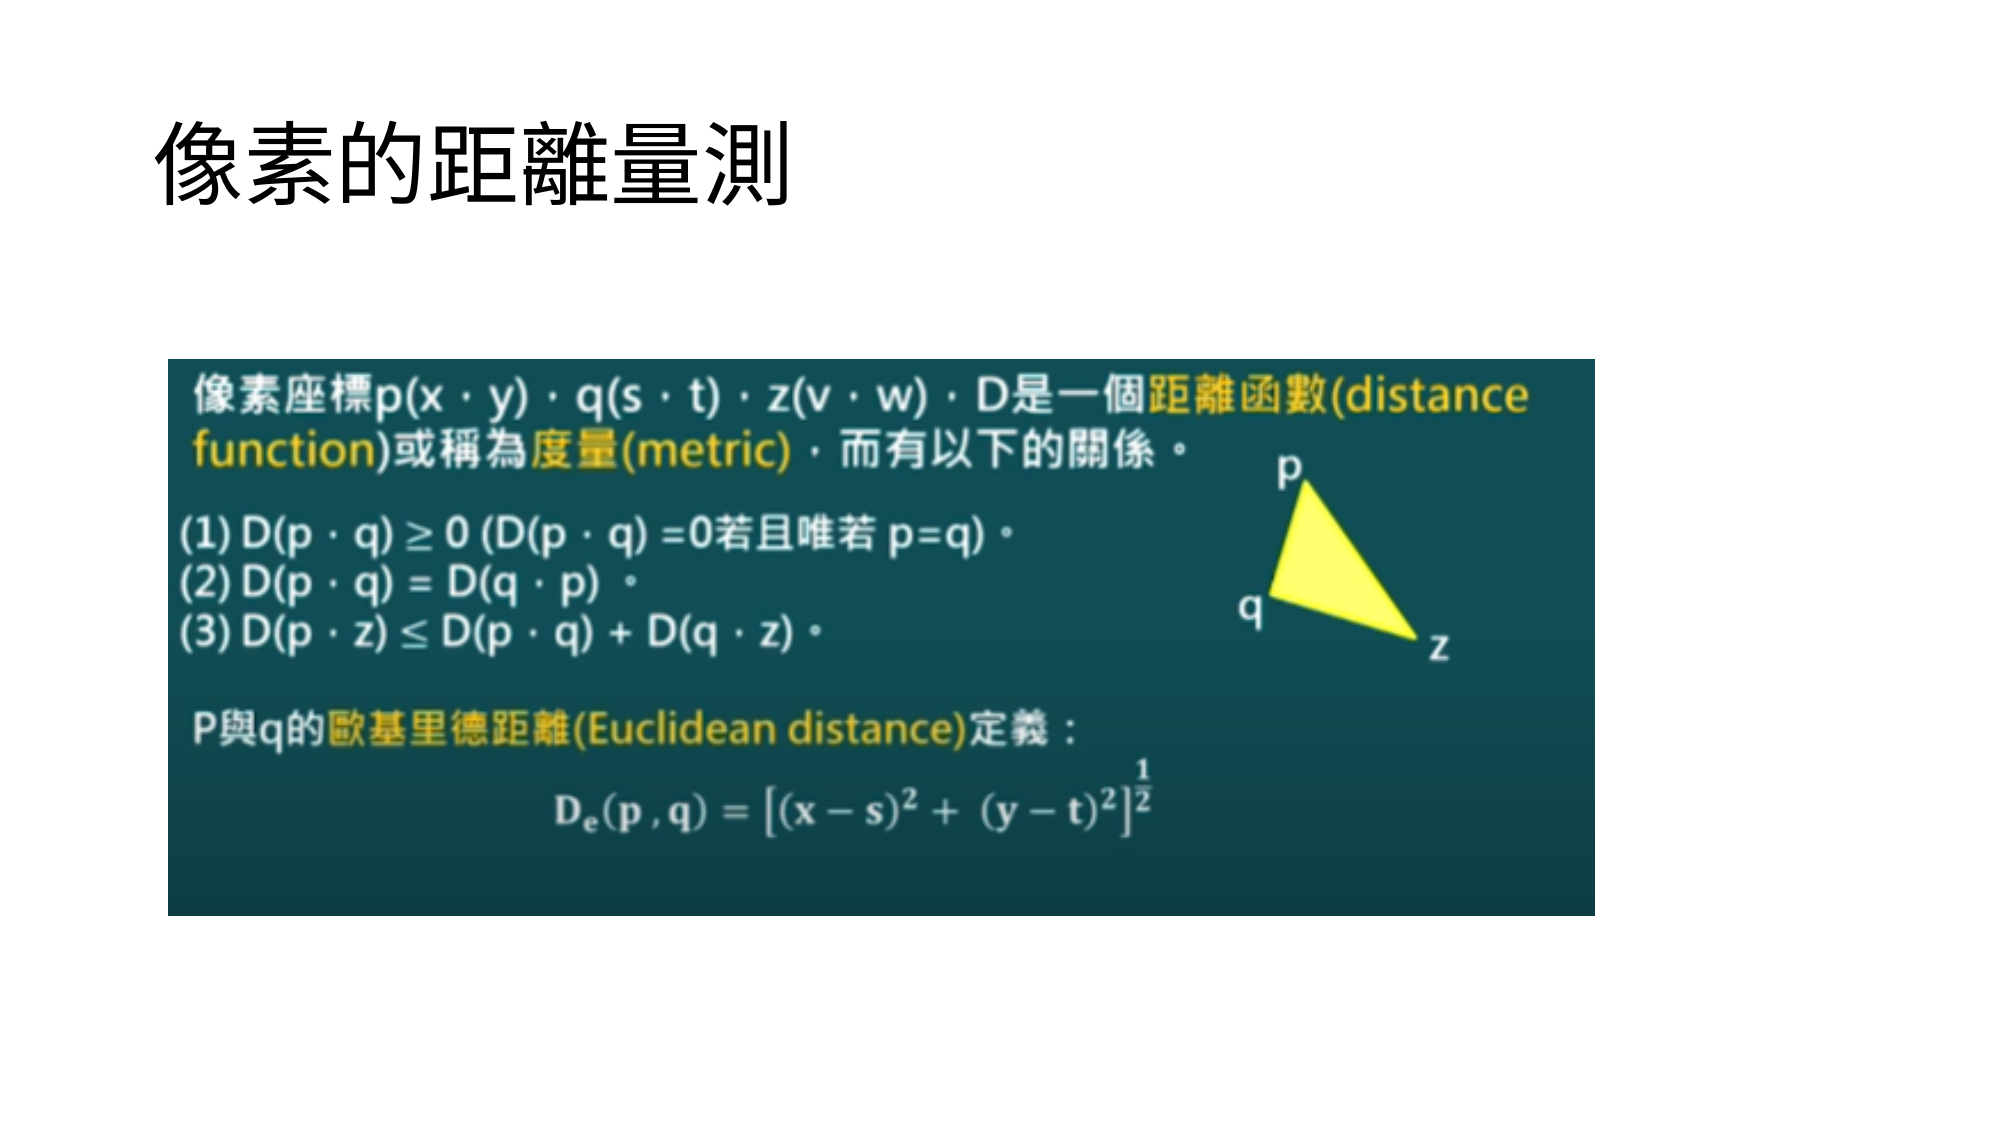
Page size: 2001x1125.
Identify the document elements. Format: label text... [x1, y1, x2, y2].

title 像素的距離量測 [137, 59, 1863, 278]
picture [168, 359, 1595, 916]
